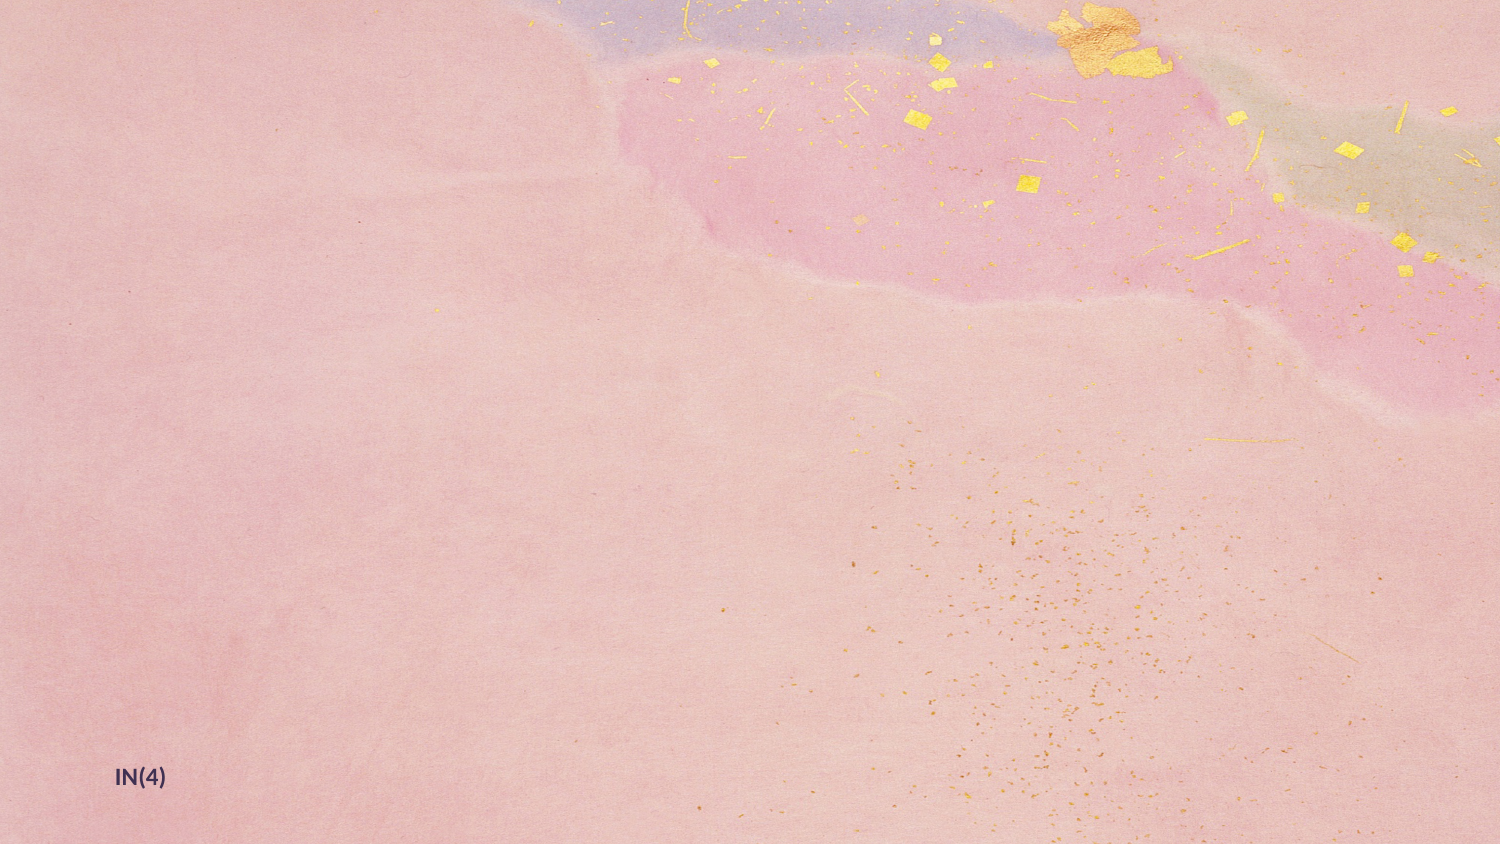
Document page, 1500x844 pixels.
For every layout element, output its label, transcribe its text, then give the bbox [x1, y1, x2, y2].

picture [0, 0, 1500, 844]
text_box IN(4) [100, 752, 219, 798]
